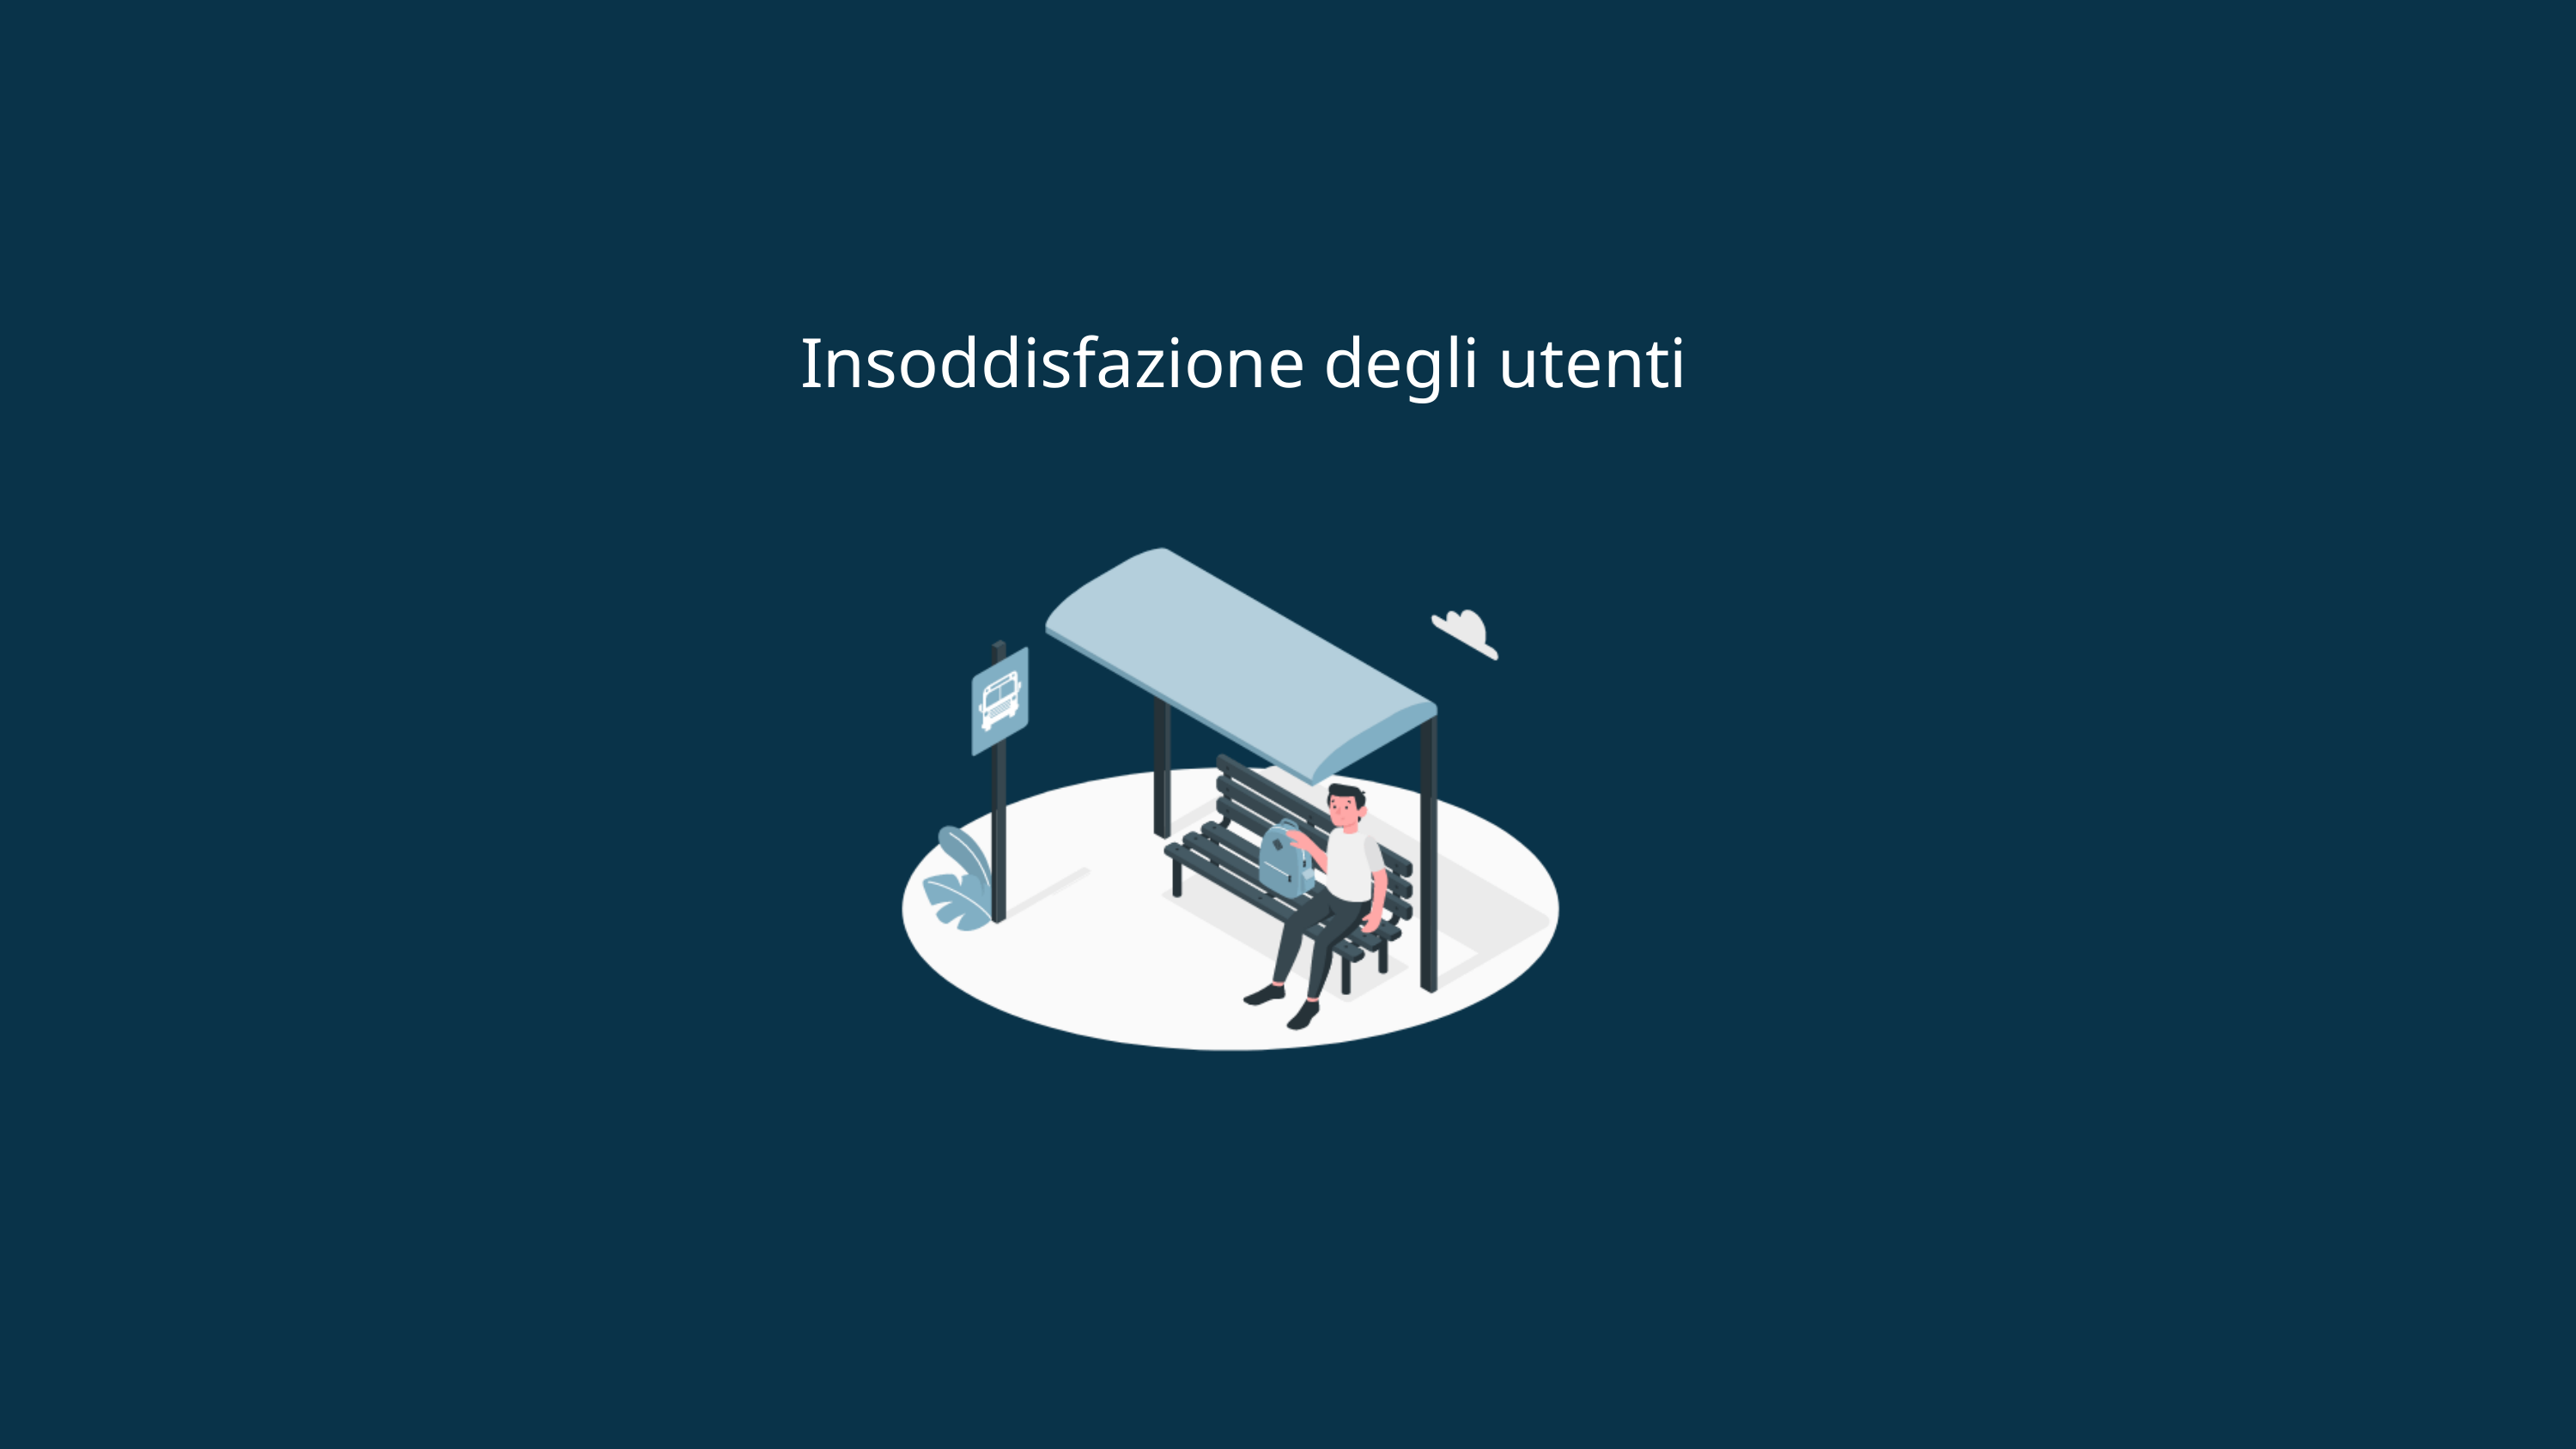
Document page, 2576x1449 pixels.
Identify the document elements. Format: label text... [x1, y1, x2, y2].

picture [869, 419, 1593, 1143]
text_box Insoddisfazione degli utenti [762, 306, 1727, 402]
